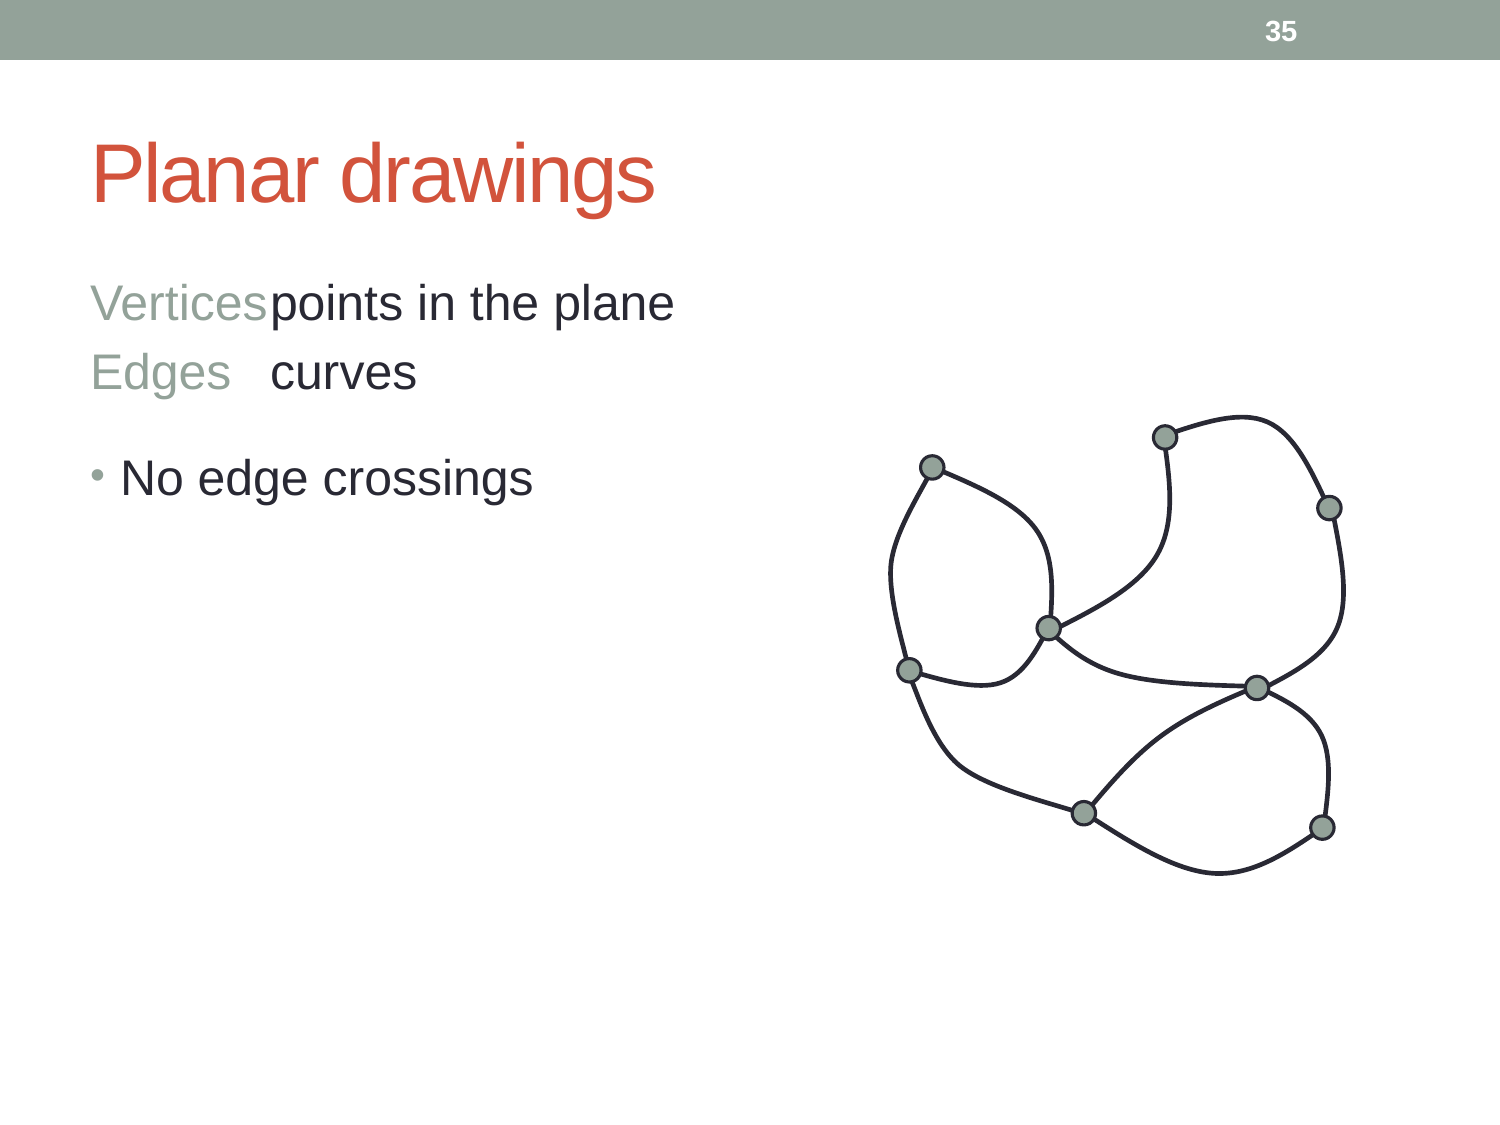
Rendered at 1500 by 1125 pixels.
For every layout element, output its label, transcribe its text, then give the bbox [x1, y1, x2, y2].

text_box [897, 425, 1342, 840]
slide_number 35 [1250, 3, 1425, 57]
title Planar drawings [75, 87, 1425, 250]
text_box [886, 409, 1350, 876]
list Vertices points in the plane Edges curves No edge crossings [75, 262, 1425, 1063]
